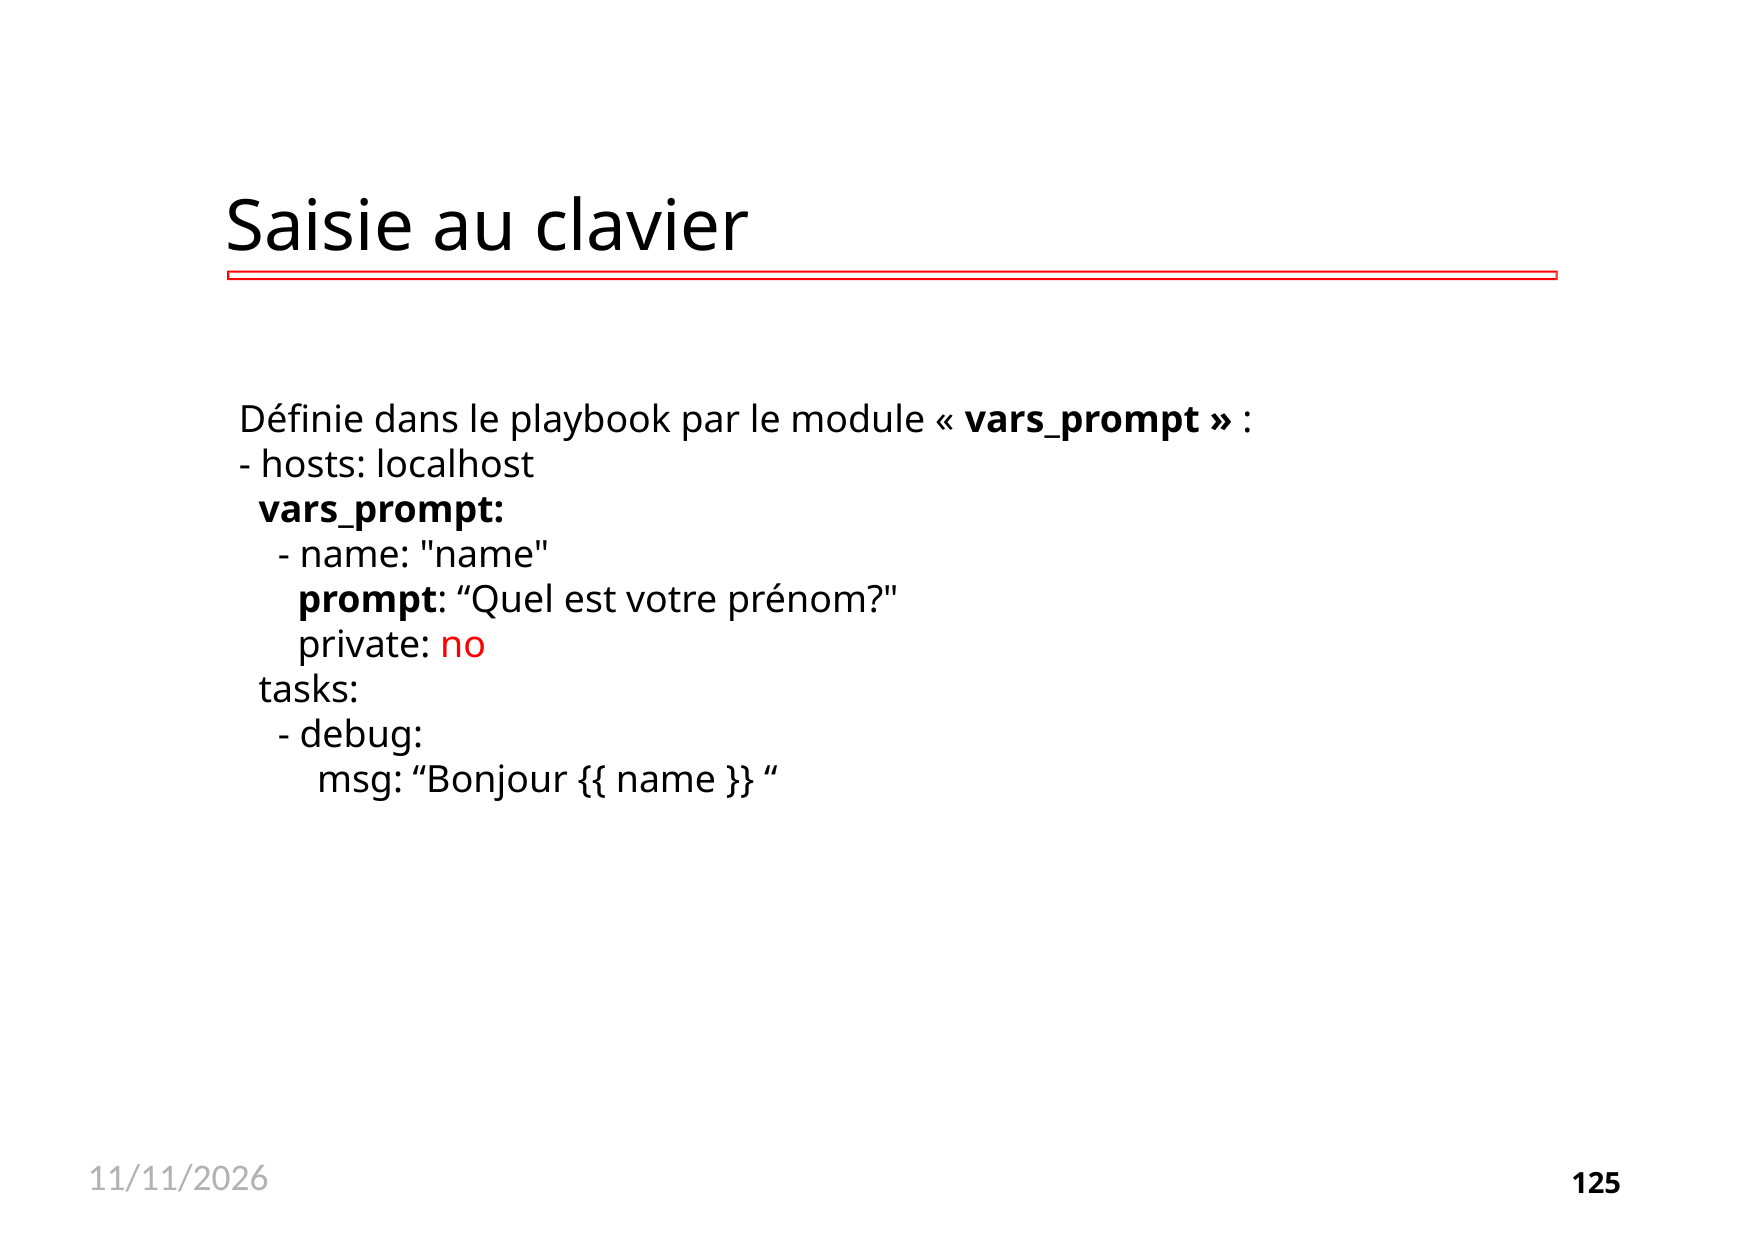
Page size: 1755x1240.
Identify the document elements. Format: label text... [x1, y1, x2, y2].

slide_number 125 [1567, 1164, 1715, 1215]
title Saisie au clavier [225, 179, 1559, 266]
list Définie dans le playbook par le module « vars_prompt » : - hosts: localhost vars_prompt: - name: "name" prompt: “Quel est votre prénom?" private: no tasks: - debug: msg: “Bonjour {{ name }} “ [238, 394, 1516, 974]
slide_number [87, 1152, 492, 1215]
